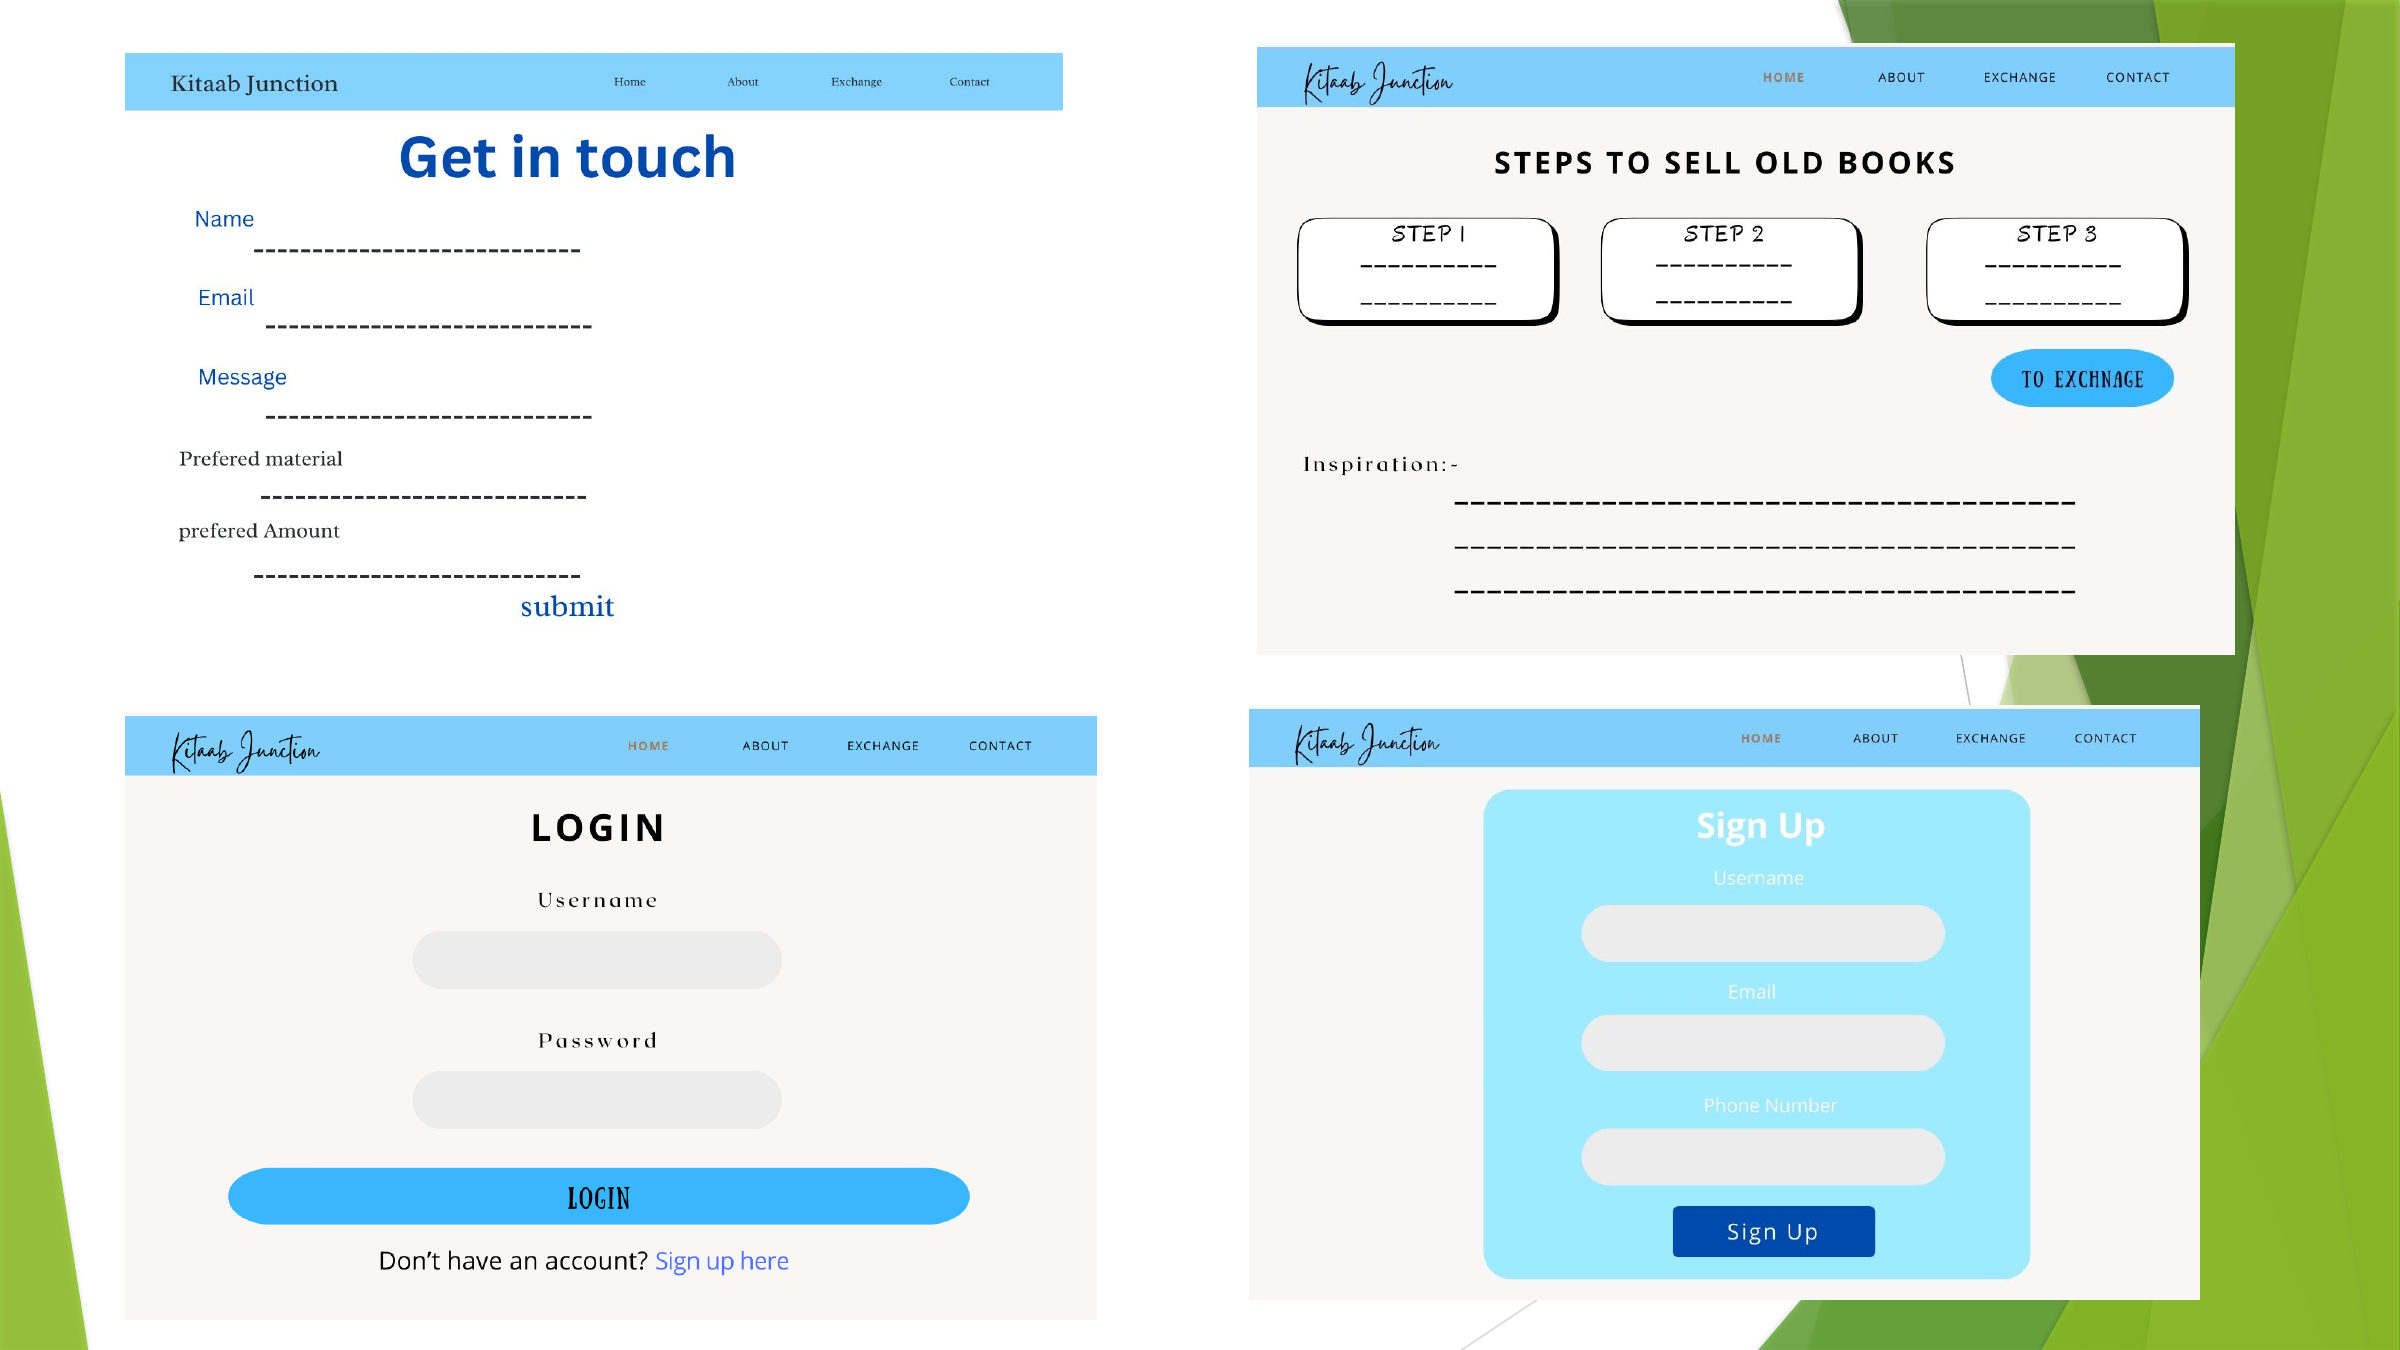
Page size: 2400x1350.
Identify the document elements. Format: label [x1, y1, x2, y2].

picture [124, 711, 1098, 1320]
picture [124, 49, 1064, 637]
picture [1257, 43, 2235, 655]
picture [1248, 705, 2201, 1301]
